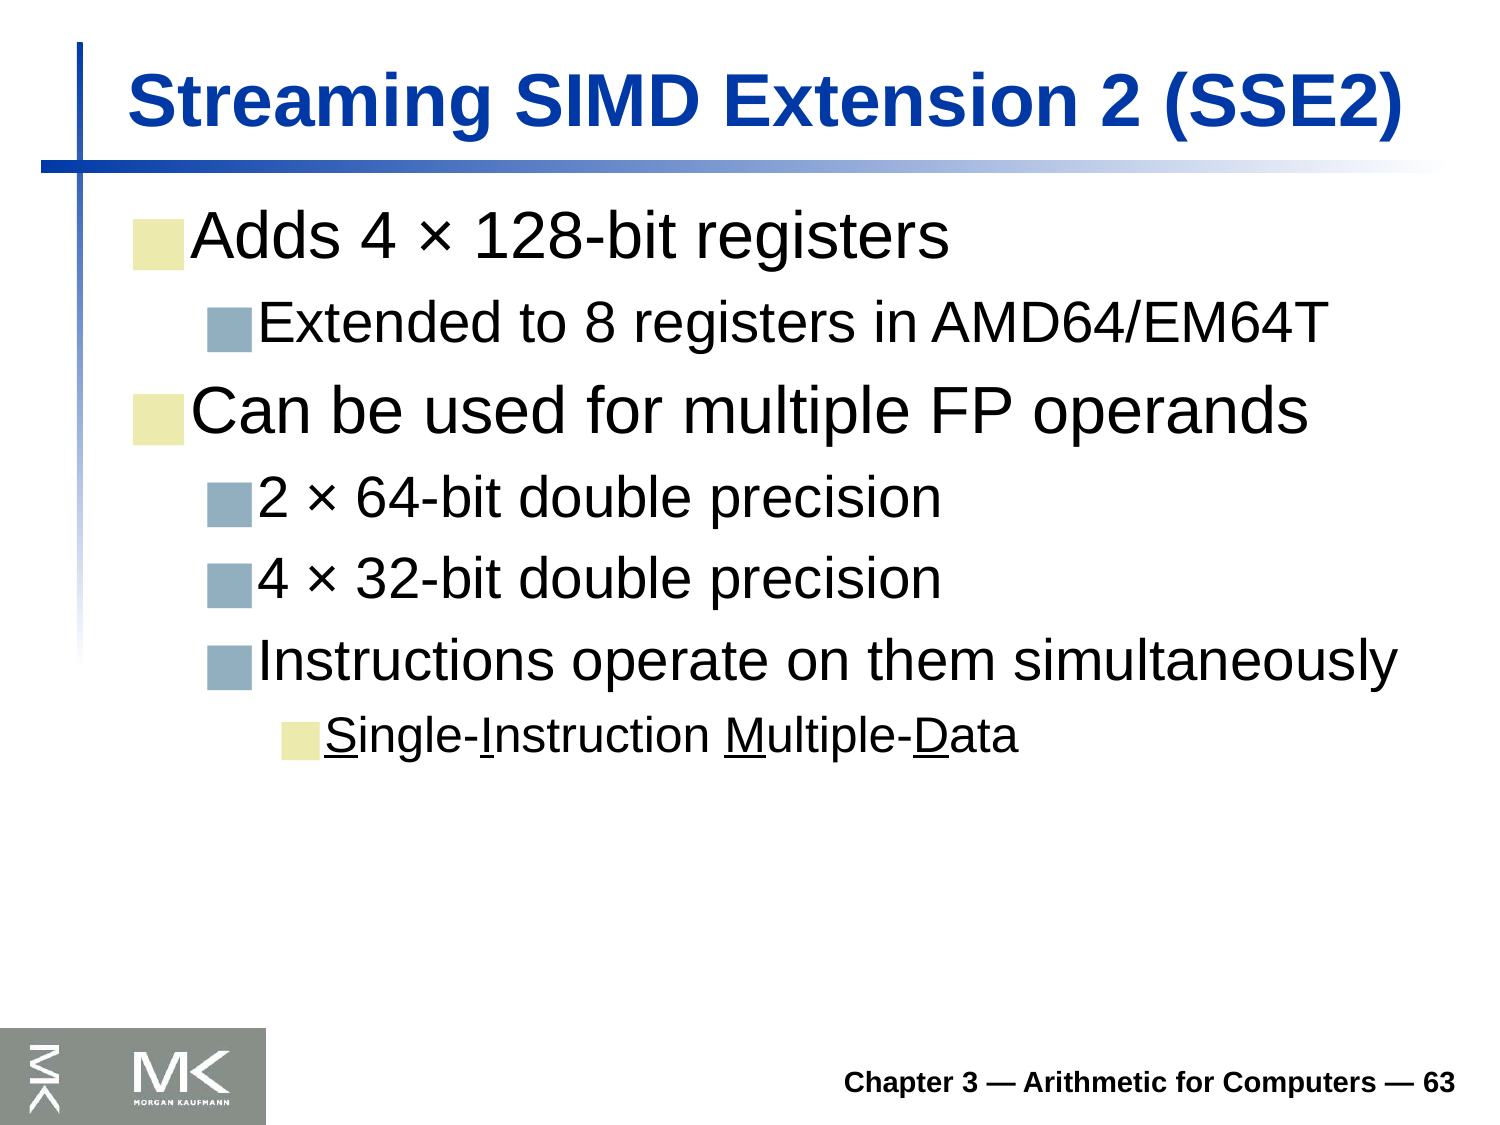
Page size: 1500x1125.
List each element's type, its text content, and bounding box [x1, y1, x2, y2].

text_box Chapter 3 — Arithmetic for Computers — ‹#› [277, 1046, 1471, 1106]
picture [0, 1028, 266, 1125]
list Adds 4 × 128-bit registers Extended to 8 registers in AMD64/EM64T Can be used for multiple FP operands 2 × 64-bit double precision 4 × 32-bit double precision Instructions operate on them simultaneously Single-Instruction Multiple-Data [112, 184, 1469, 1024]
title Streaming SIMD Extension 2 (SSE2) [112, 0, 1468, 149]
